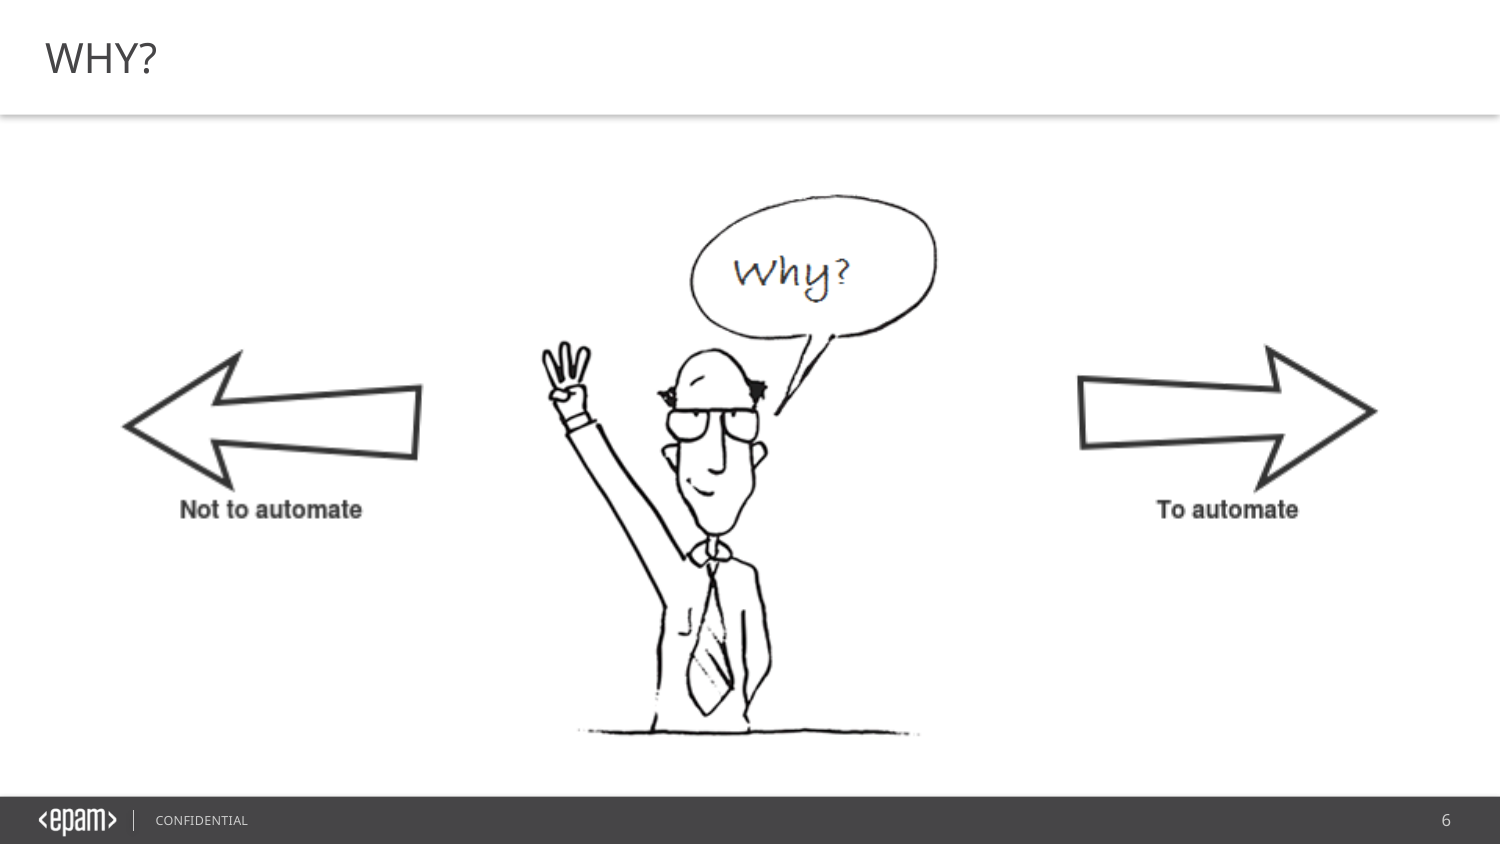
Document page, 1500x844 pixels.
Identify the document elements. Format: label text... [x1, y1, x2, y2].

picture [38, 808, 117, 837]
list WHY? [0, 0, 1500, 115]
picture [97, 337, 449, 587]
picture [527, 172, 973, 752]
picture [1051, 327, 1407, 587]
